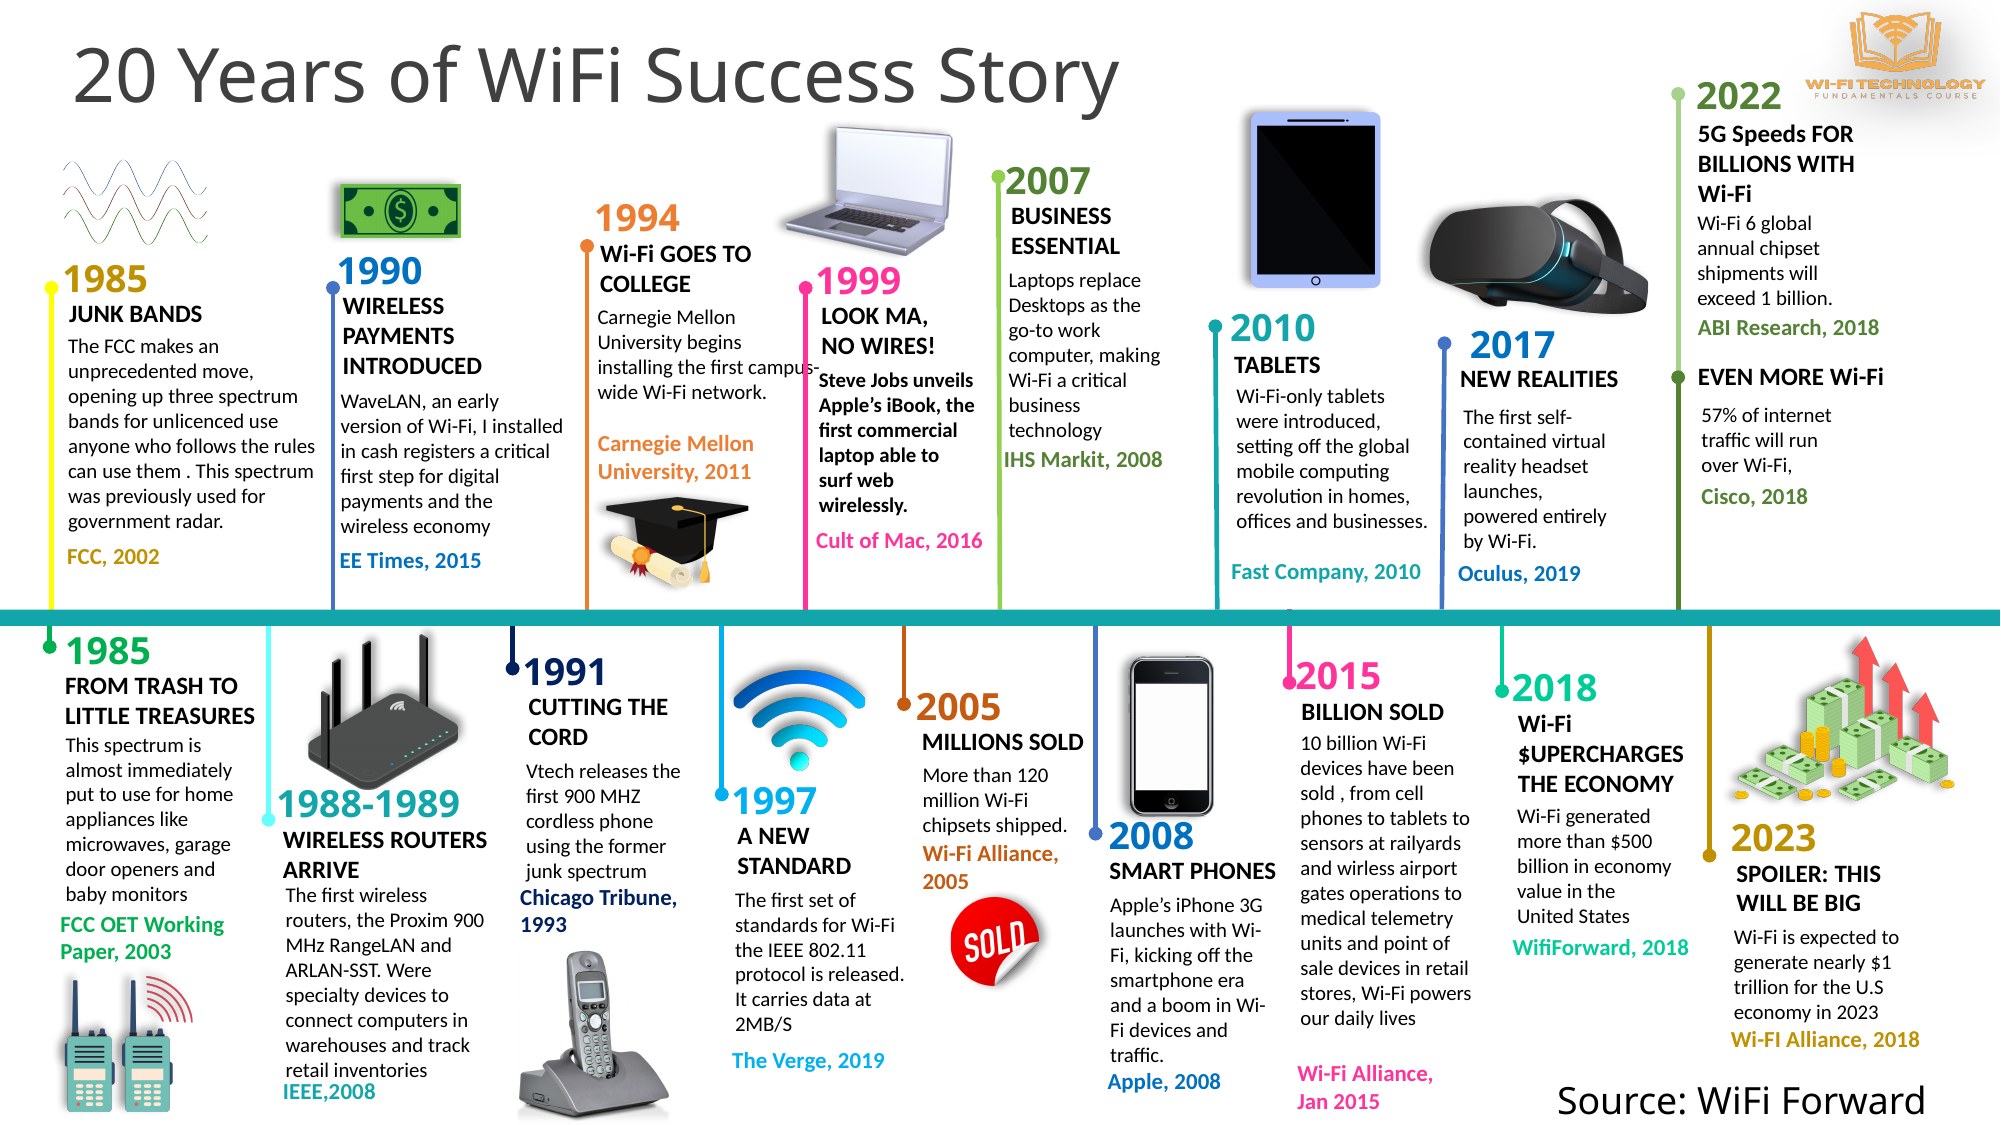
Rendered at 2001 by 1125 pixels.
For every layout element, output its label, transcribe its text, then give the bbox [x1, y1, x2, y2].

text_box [1429, 199, 1658, 610]
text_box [505, 619, 727, 1125]
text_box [1215, 111, 1445, 610]
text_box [1281, 610, 1500, 1123]
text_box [47, 156, 335, 613]
text_box Source: WiFi Forward [1542, 1069, 2000, 1125]
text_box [322, 184, 579, 613]
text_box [786, 127, 1020, 613]
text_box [262, 626, 517, 1112]
picture [1800, 4, 1988, 110]
text_box [0, 608, 1281, 627]
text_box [45, 619, 284, 1113]
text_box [901, 626, 1122, 986]
text_box 20 Years of WiFi Success Story [14, 28, 1179, 117]
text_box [1709, 619, 2000, 1061]
text_box [1500, 608, 2000, 619]
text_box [1092, 620, 1307, 1103]
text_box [1678, 353, 1912, 613]
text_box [1678, 64, 1898, 353]
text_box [717, 626, 936, 1081]
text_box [579, 186, 786, 613]
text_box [1497, 617, 1737, 969]
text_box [989, 149, 1209, 610]
